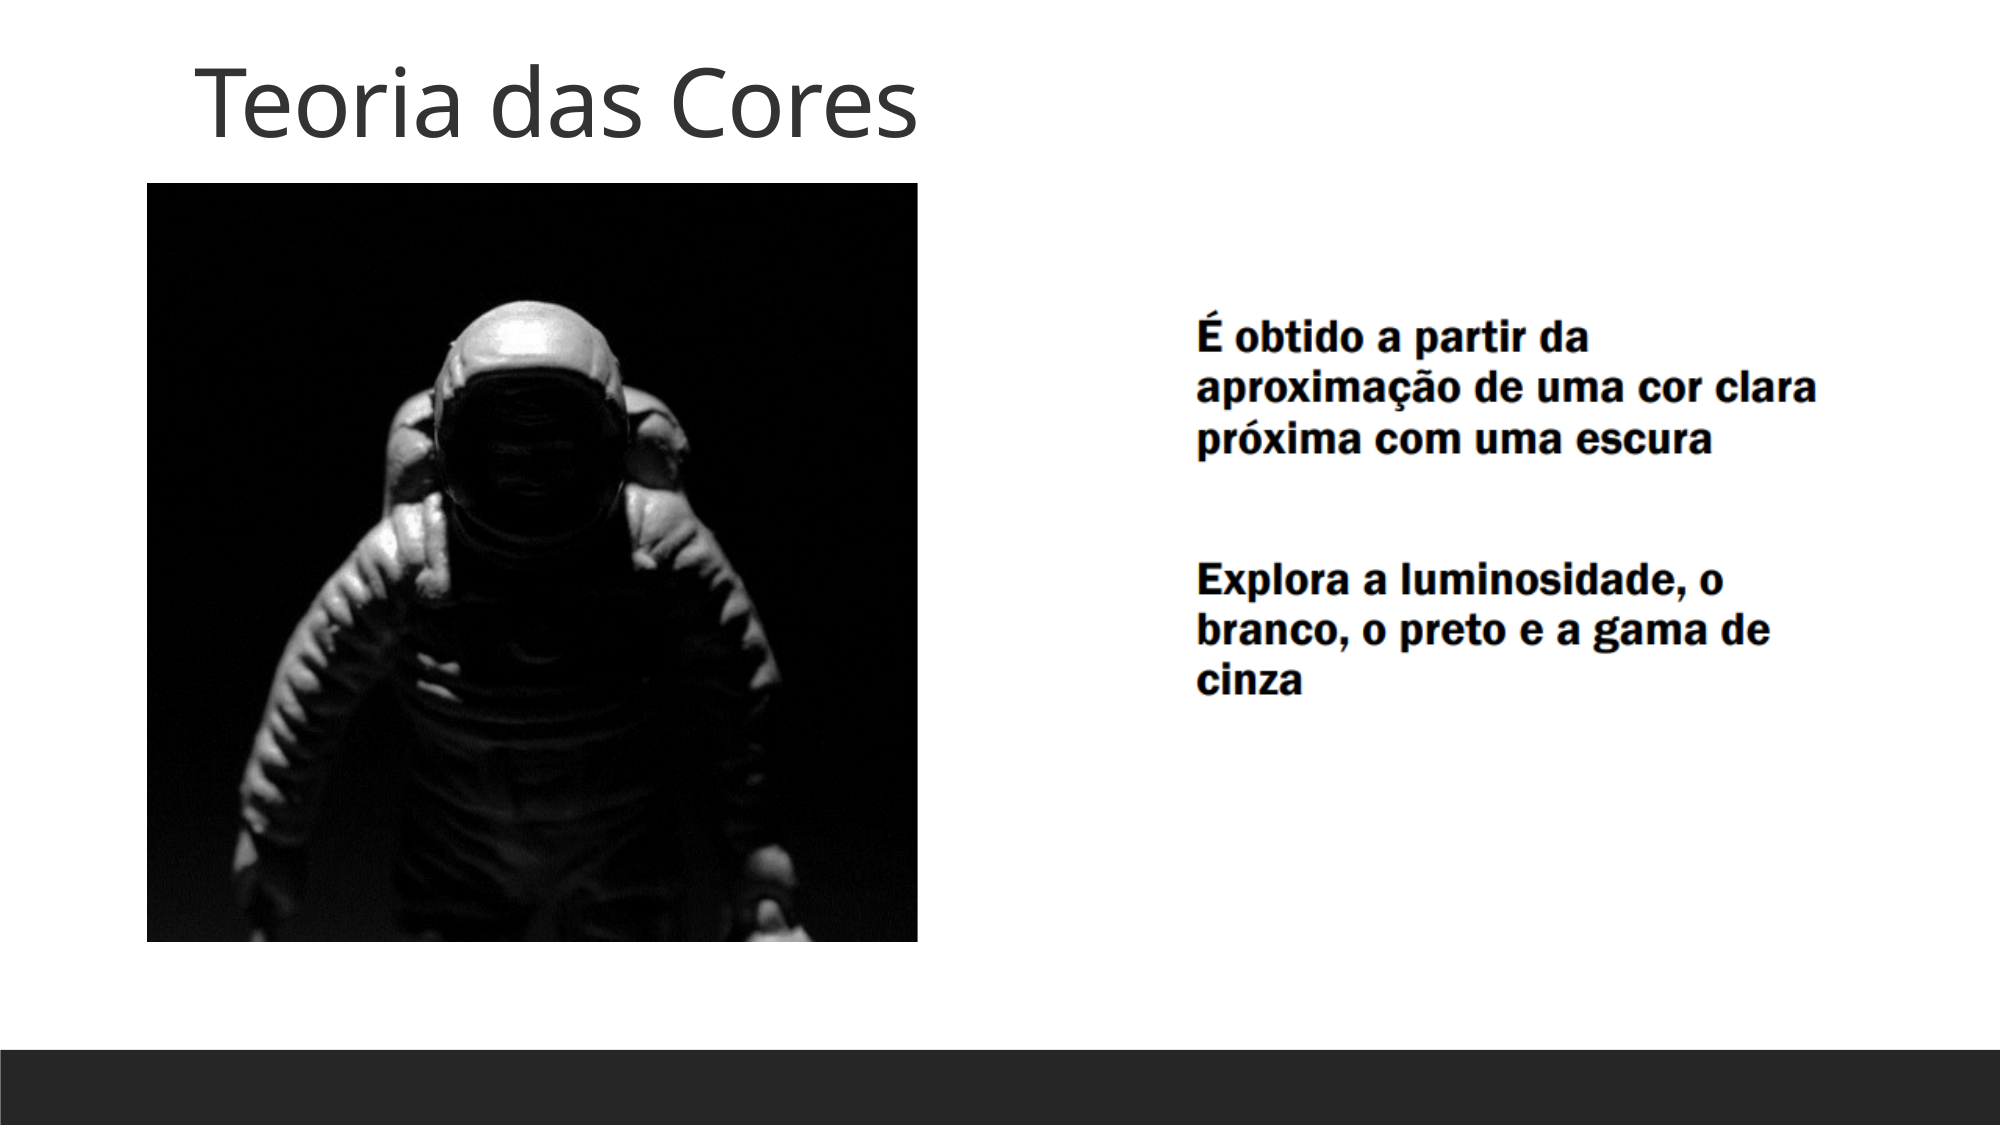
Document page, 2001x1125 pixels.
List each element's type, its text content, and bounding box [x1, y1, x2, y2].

picture [146, 182, 1853, 942]
text_box Teoria das Cores [179, 46, 1830, 181]
